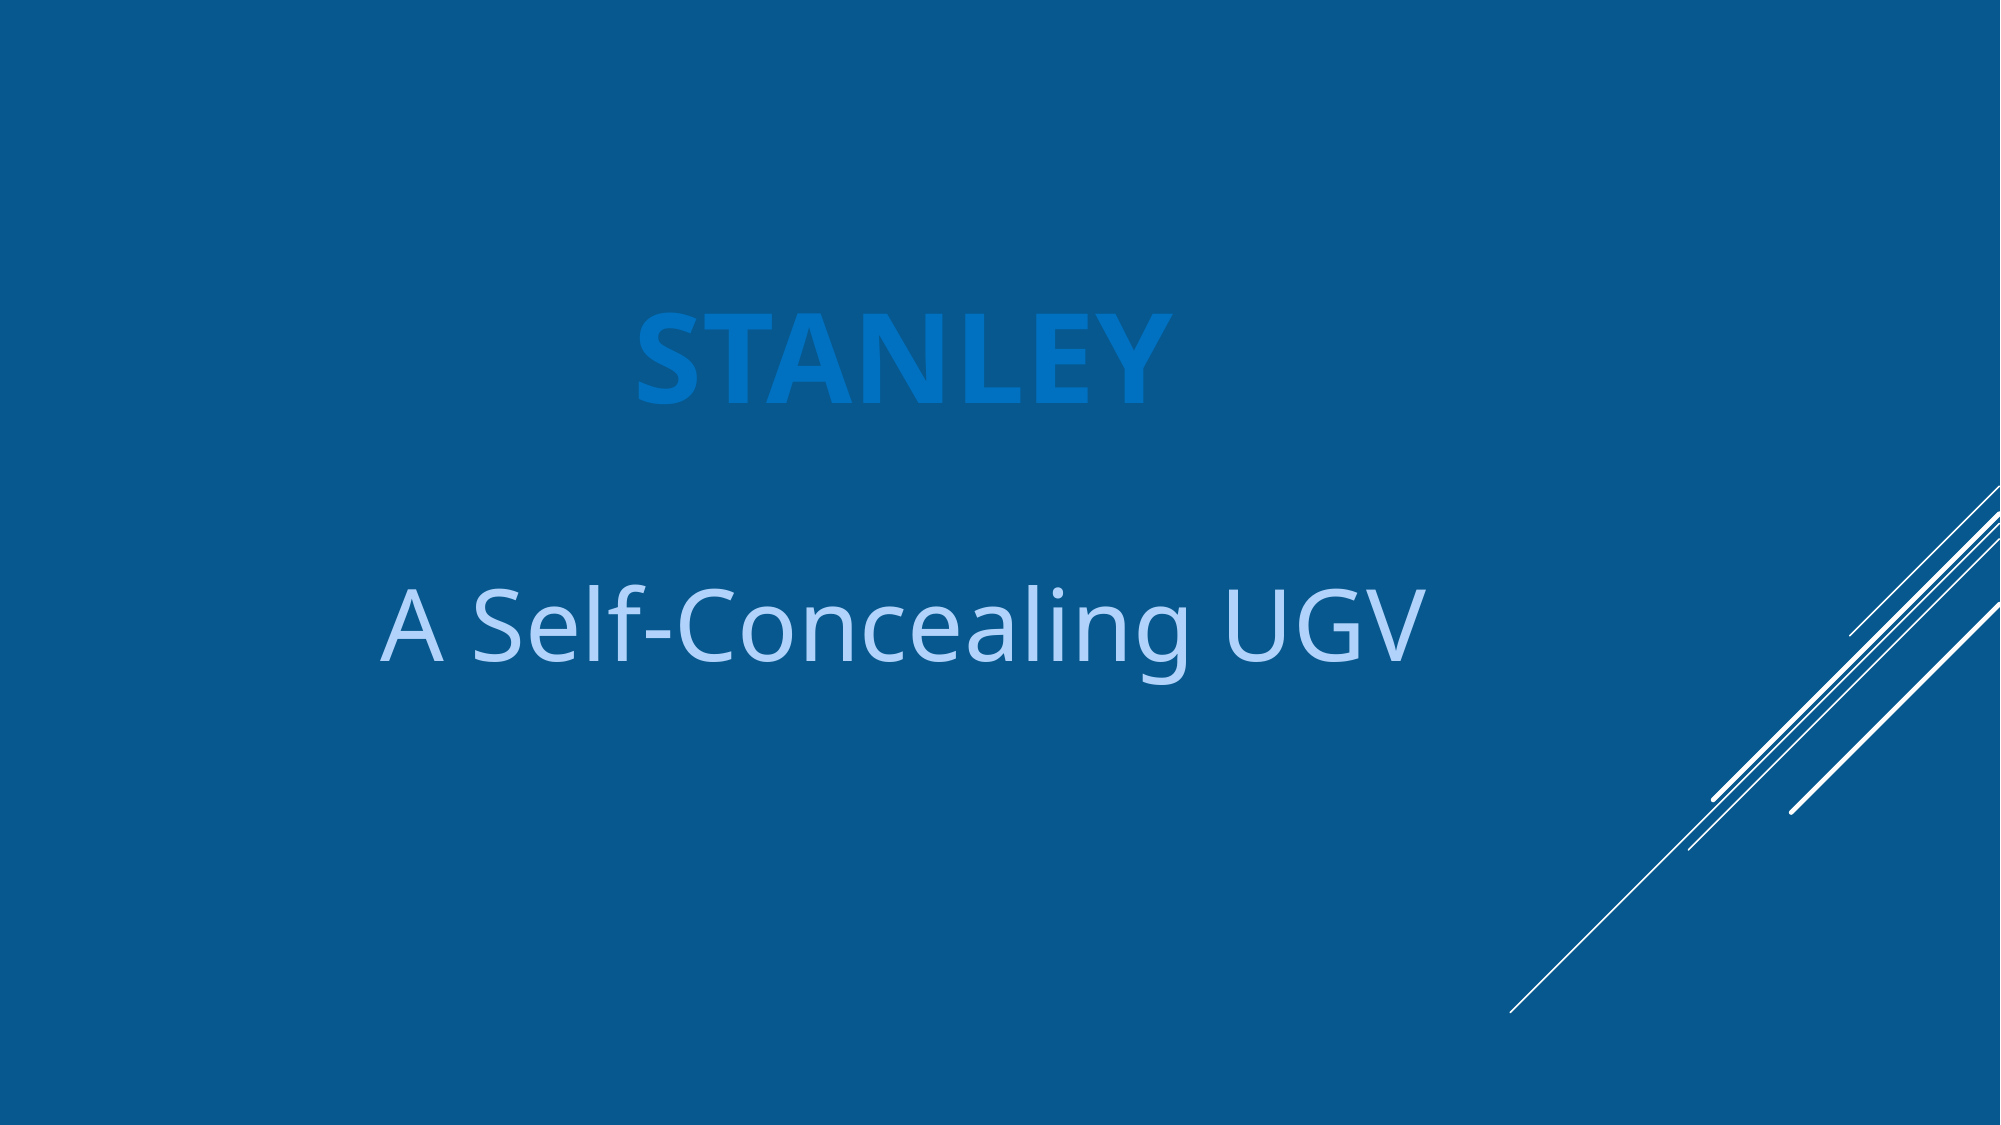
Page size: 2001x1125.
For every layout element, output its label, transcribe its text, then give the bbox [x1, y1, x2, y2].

title STANLEY [203, 65, 1605, 438]
list A Self-Concealing UGV [189, 553, 1618, 801]
